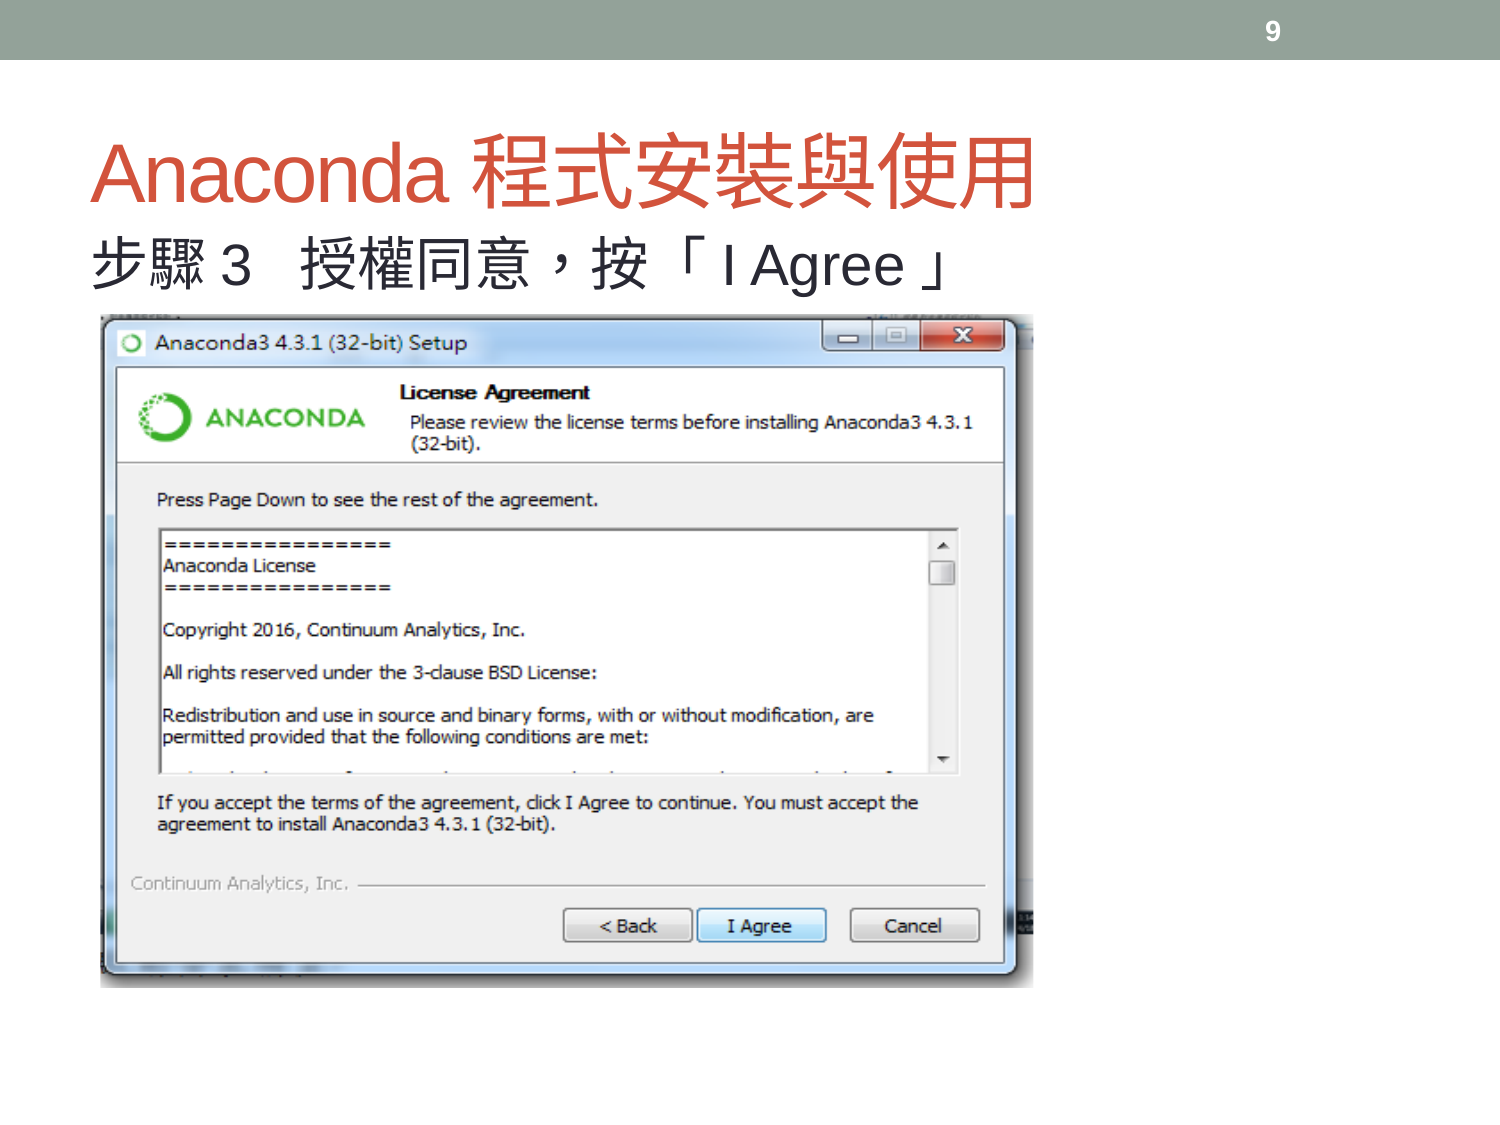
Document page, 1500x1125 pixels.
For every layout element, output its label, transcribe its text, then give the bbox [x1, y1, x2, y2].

list 步驟3 授權同意，按「I Agree」 [75, 250, 1425, 1063]
slide_number 9 [1250, 3, 1425, 57]
picture [100, 314, 1034, 988]
title Anaconda程式安裝與使用 [75, 87, 1425, 250]
